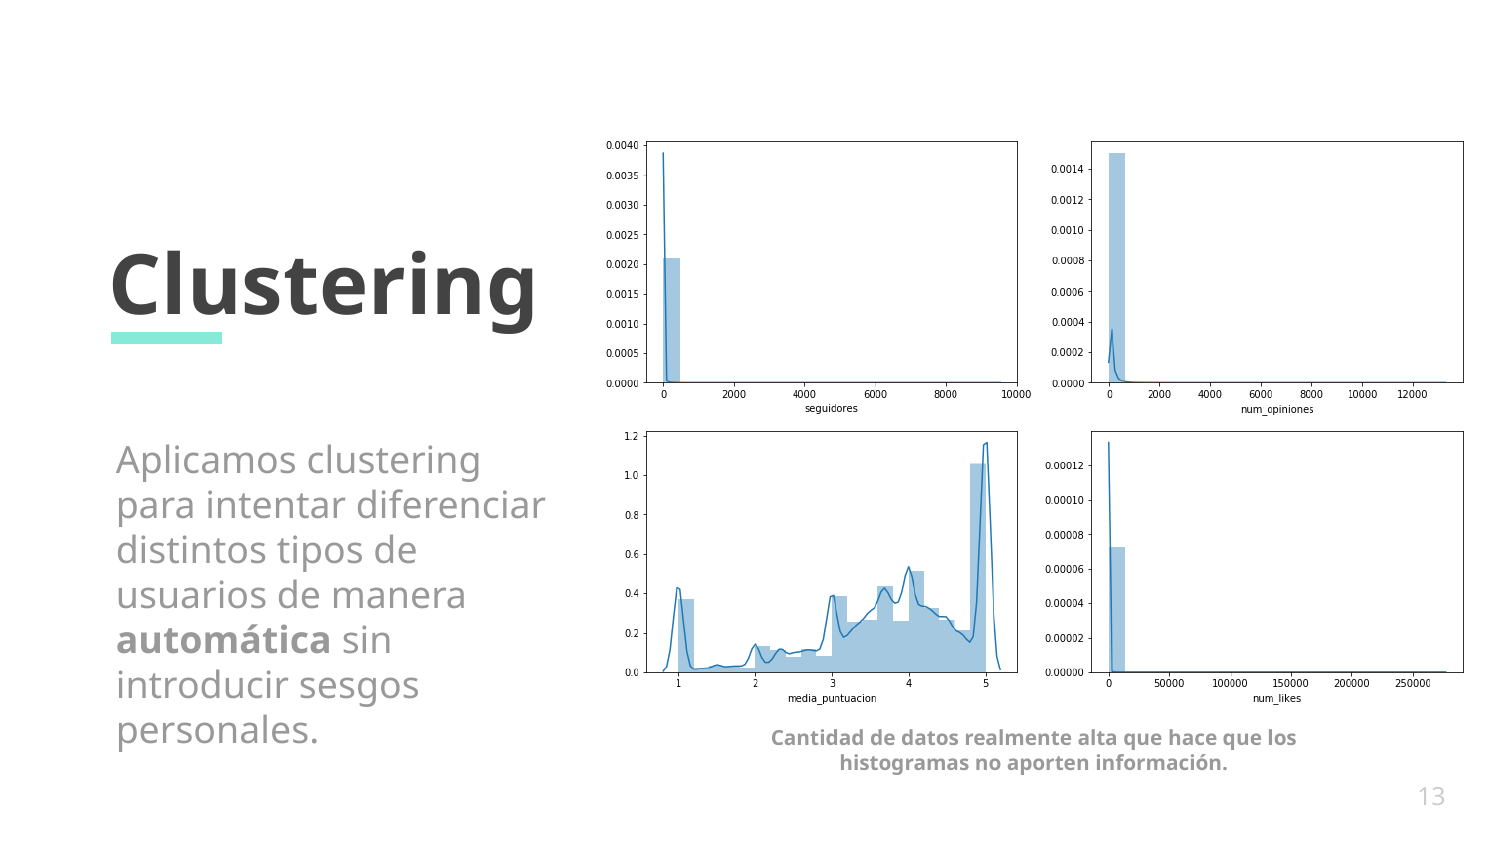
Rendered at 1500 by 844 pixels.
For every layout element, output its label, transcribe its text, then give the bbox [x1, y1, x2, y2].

title Cantidad de datos realmente alta que hace que los histogramas no aporten información. [740, 719, 1327, 805]
subtitle Aplicamos clustering para intentar diferenciar distintos tipos de usuarios de manera automática sin introducir sesgos personales. [100, 420, 580, 683]
title Clustering [93, 163, 593, 346]
slide_number ‹#› [1402, 764, 1493, 830]
picture [598, 134, 1470, 710]
